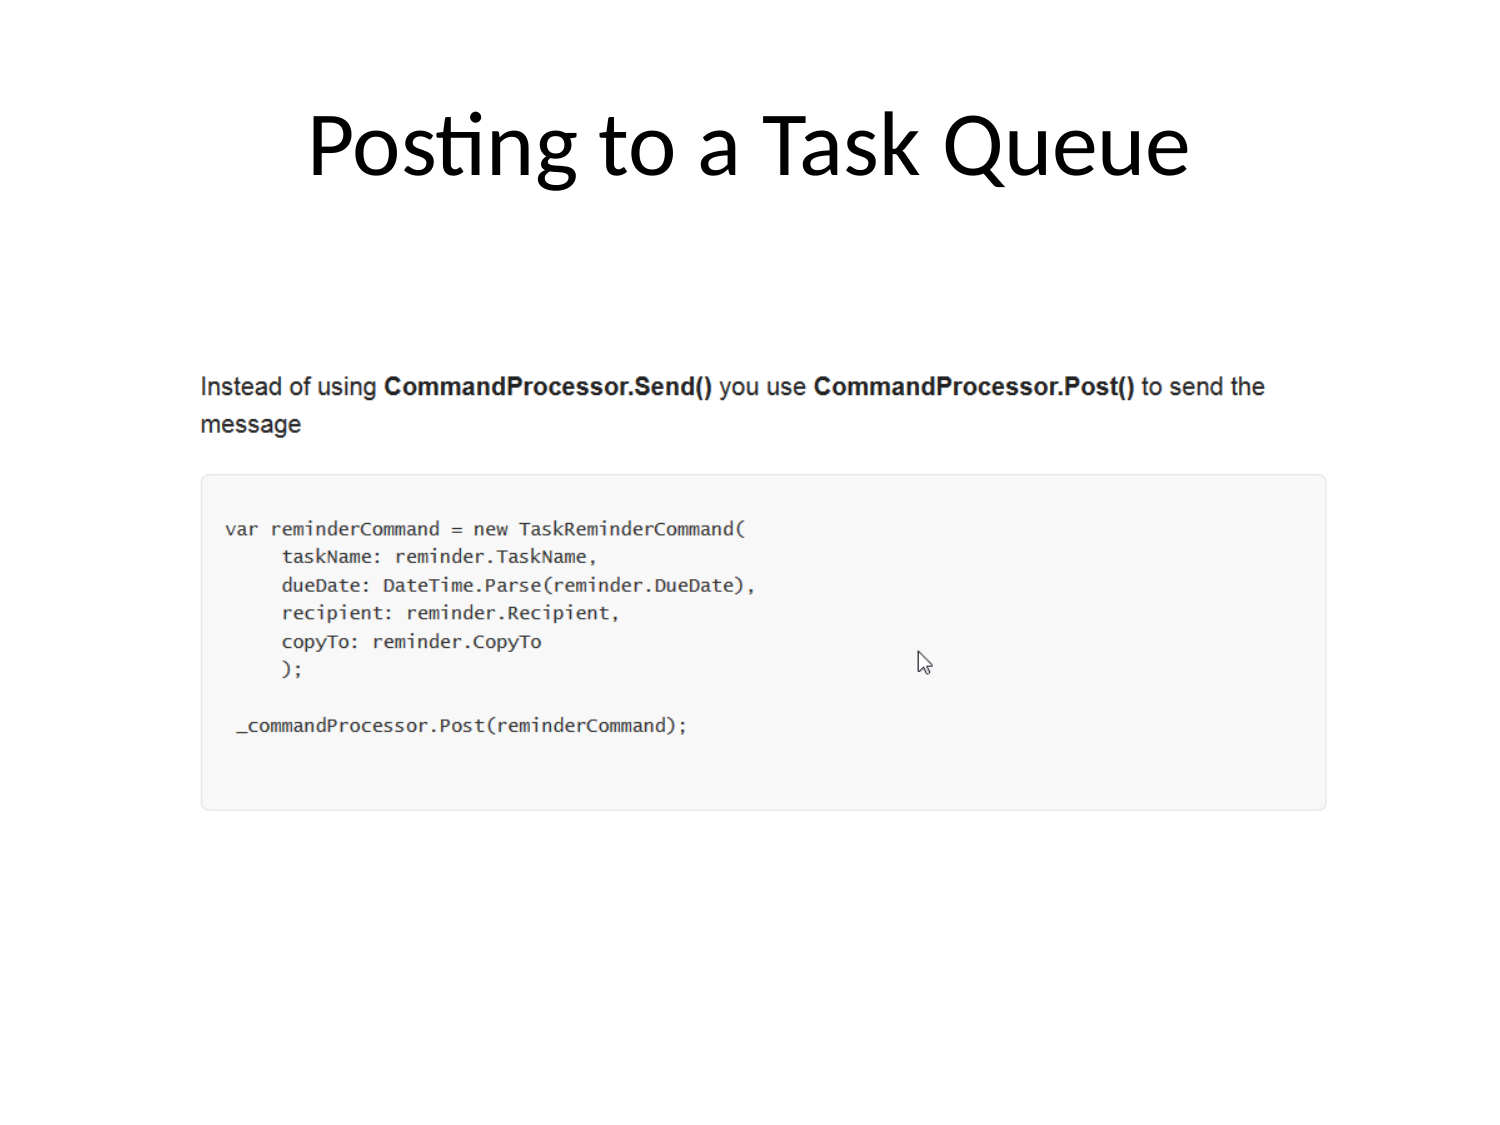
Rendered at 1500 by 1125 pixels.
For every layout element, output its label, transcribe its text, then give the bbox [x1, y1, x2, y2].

picture [191, 369, 1328, 816]
title Posting to a Task Queue [75, 45, 1425, 233]
